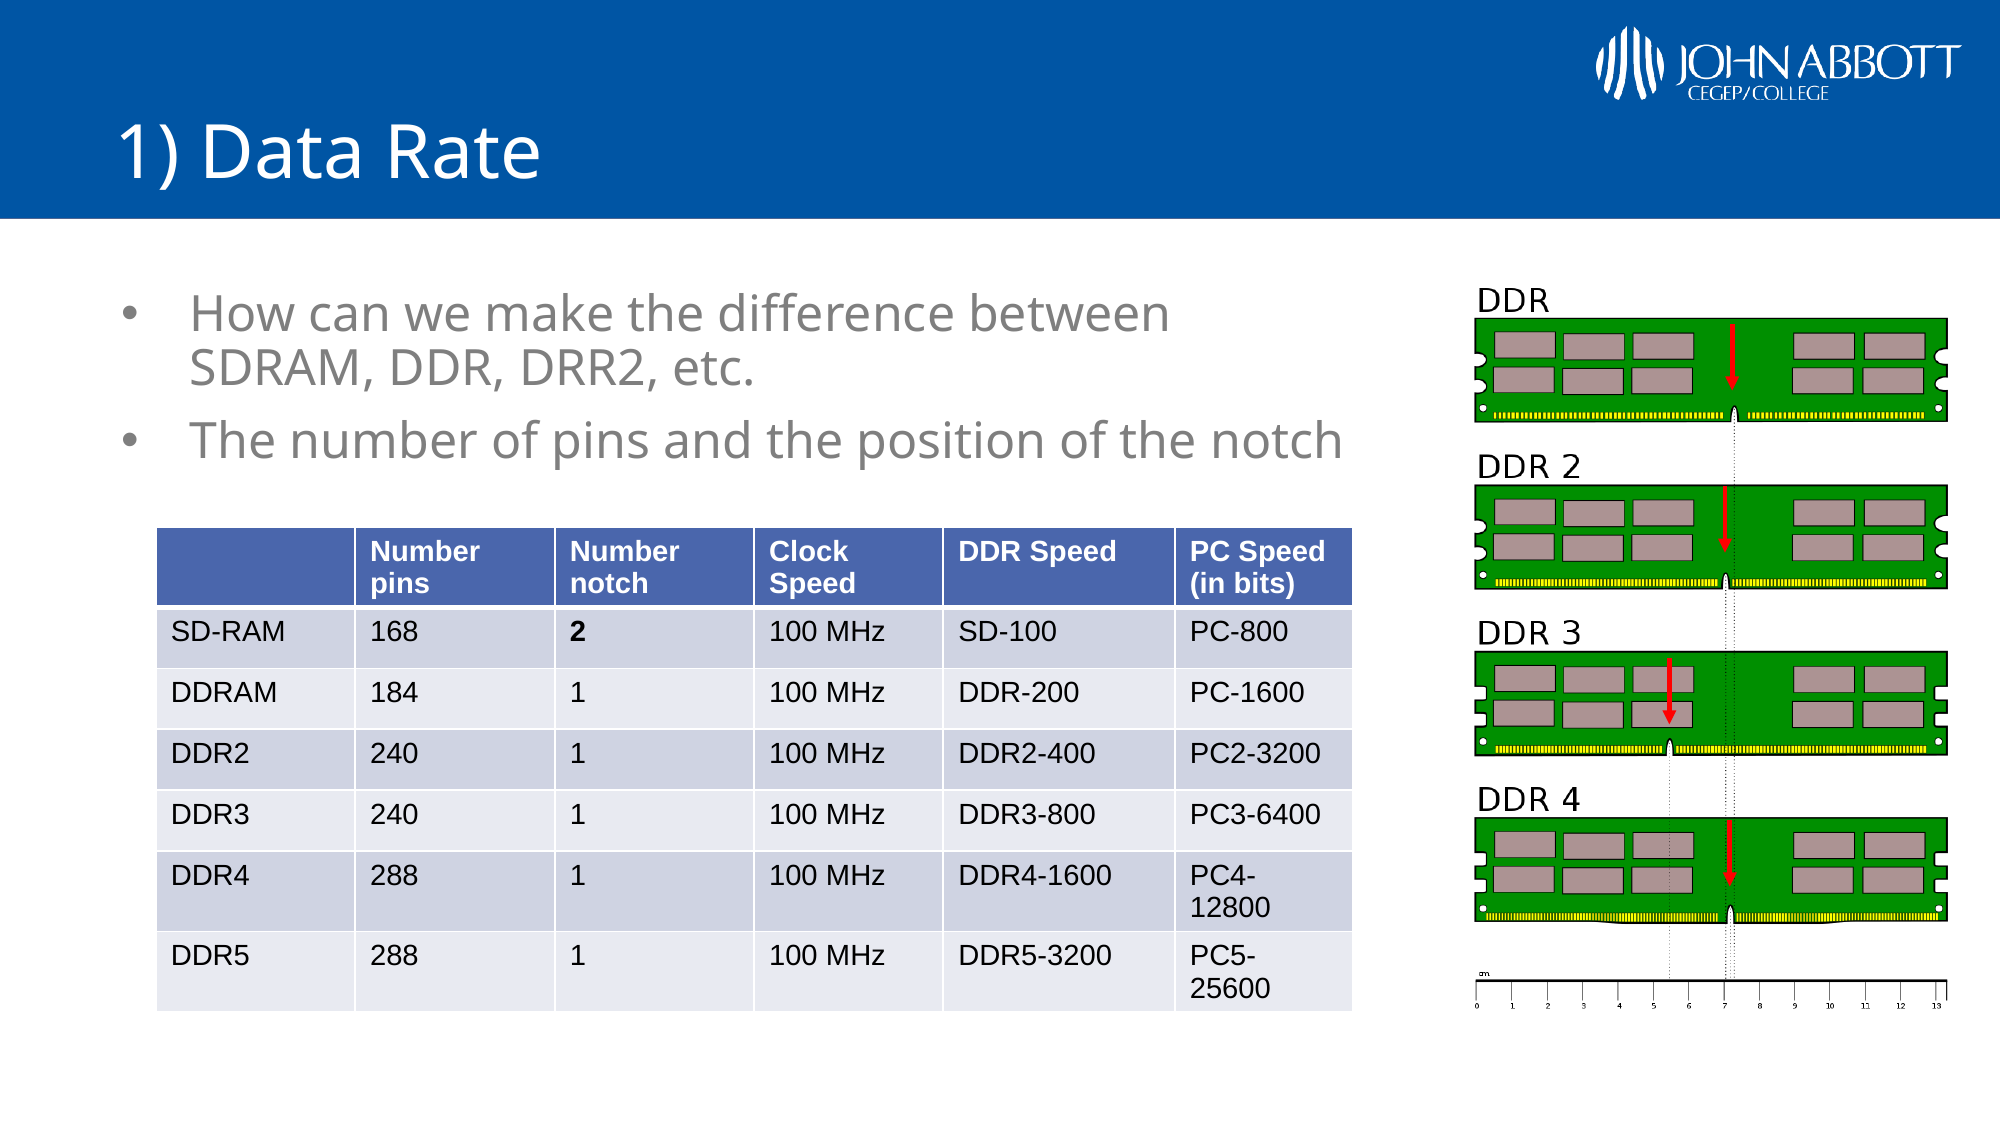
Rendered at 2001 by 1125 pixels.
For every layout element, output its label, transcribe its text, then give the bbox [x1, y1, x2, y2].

table_header Clock Speed [755, 528, 942, 605]
table_cell 184 [356, 669, 554, 728]
table_cell 1 [556, 730, 753, 789]
title 1) Data Rate [99, 0, 1863, 202]
list How can we make the difference between SDRAM, DDR, DRR2, etc. The number of pins and the position of the notch [99, 280, 1383, 626]
table_cell 100 MHz [755, 610, 942, 668]
picture [1467, 280, 1956, 1015]
table_cell DDR4-1600 [944, 852, 1174, 931]
table_cell 100 MHz [755, 669, 942, 728]
table_cell 288 [356, 932, 554, 1011]
table_cell 100 MHz [755, 932, 942, 1011]
table_cell DDR2 [157, 730, 354, 789]
table_cell DDR3-800 [944, 791, 1174, 850]
table_cell DDRAM [157, 669, 354, 728]
table_cell DDR4 [157, 852, 354, 931]
table_cell 100 MHz [755, 791, 942, 850]
table_cell 1 [556, 791, 753, 850]
table_cell 288 [356, 852, 554, 931]
table_cell SD-RAM [157, 610, 354, 668]
table_cell 1 [556, 852, 753, 931]
table_cell DDR3 [157, 791, 354, 850]
table_cell 100 MHz [755, 730, 942, 789]
table_cell DDR-200 [944, 669, 1174, 728]
table_cell PC-800 [1176, 610, 1352, 668]
table_cell 168 [356, 610, 554, 668]
table_cell 100 MHz [755, 852, 942, 931]
table_cell PC2-3200 [1176, 730, 1352, 789]
table_cell DDR2-400 [944, 730, 1174, 789]
table_cell PC4-12800 [1176, 852, 1352, 931]
table_cell DDR5 [157, 932, 354, 1011]
table_cell 240 [356, 730, 554, 789]
picture [1863, 26, 1962, 100]
table_cell 2 [556, 610, 753, 668]
table_cell 1 [556, 669, 753, 728]
table_header DDR Speed [944, 528, 1174, 605]
table_cell 1 [556, 932, 753, 1011]
table_cell SD-100 [944, 610, 1174, 668]
table_cell DDR5-3200 [944, 932, 1174, 1011]
table_header PC Speed (in bits) [1176, 528, 1352, 605]
table_cell PC3-6400 [1176, 791, 1352, 850]
table_header Number notch [556, 528, 753, 605]
table_cell 240 [356, 791, 554, 850]
table_cell PC5-25600 [1176, 932, 1352, 1011]
table_header Number pins [356, 528, 554, 605]
table_header [157, 528, 354, 605]
table_cell PC-1600 [1176, 669, 1352, 728]
